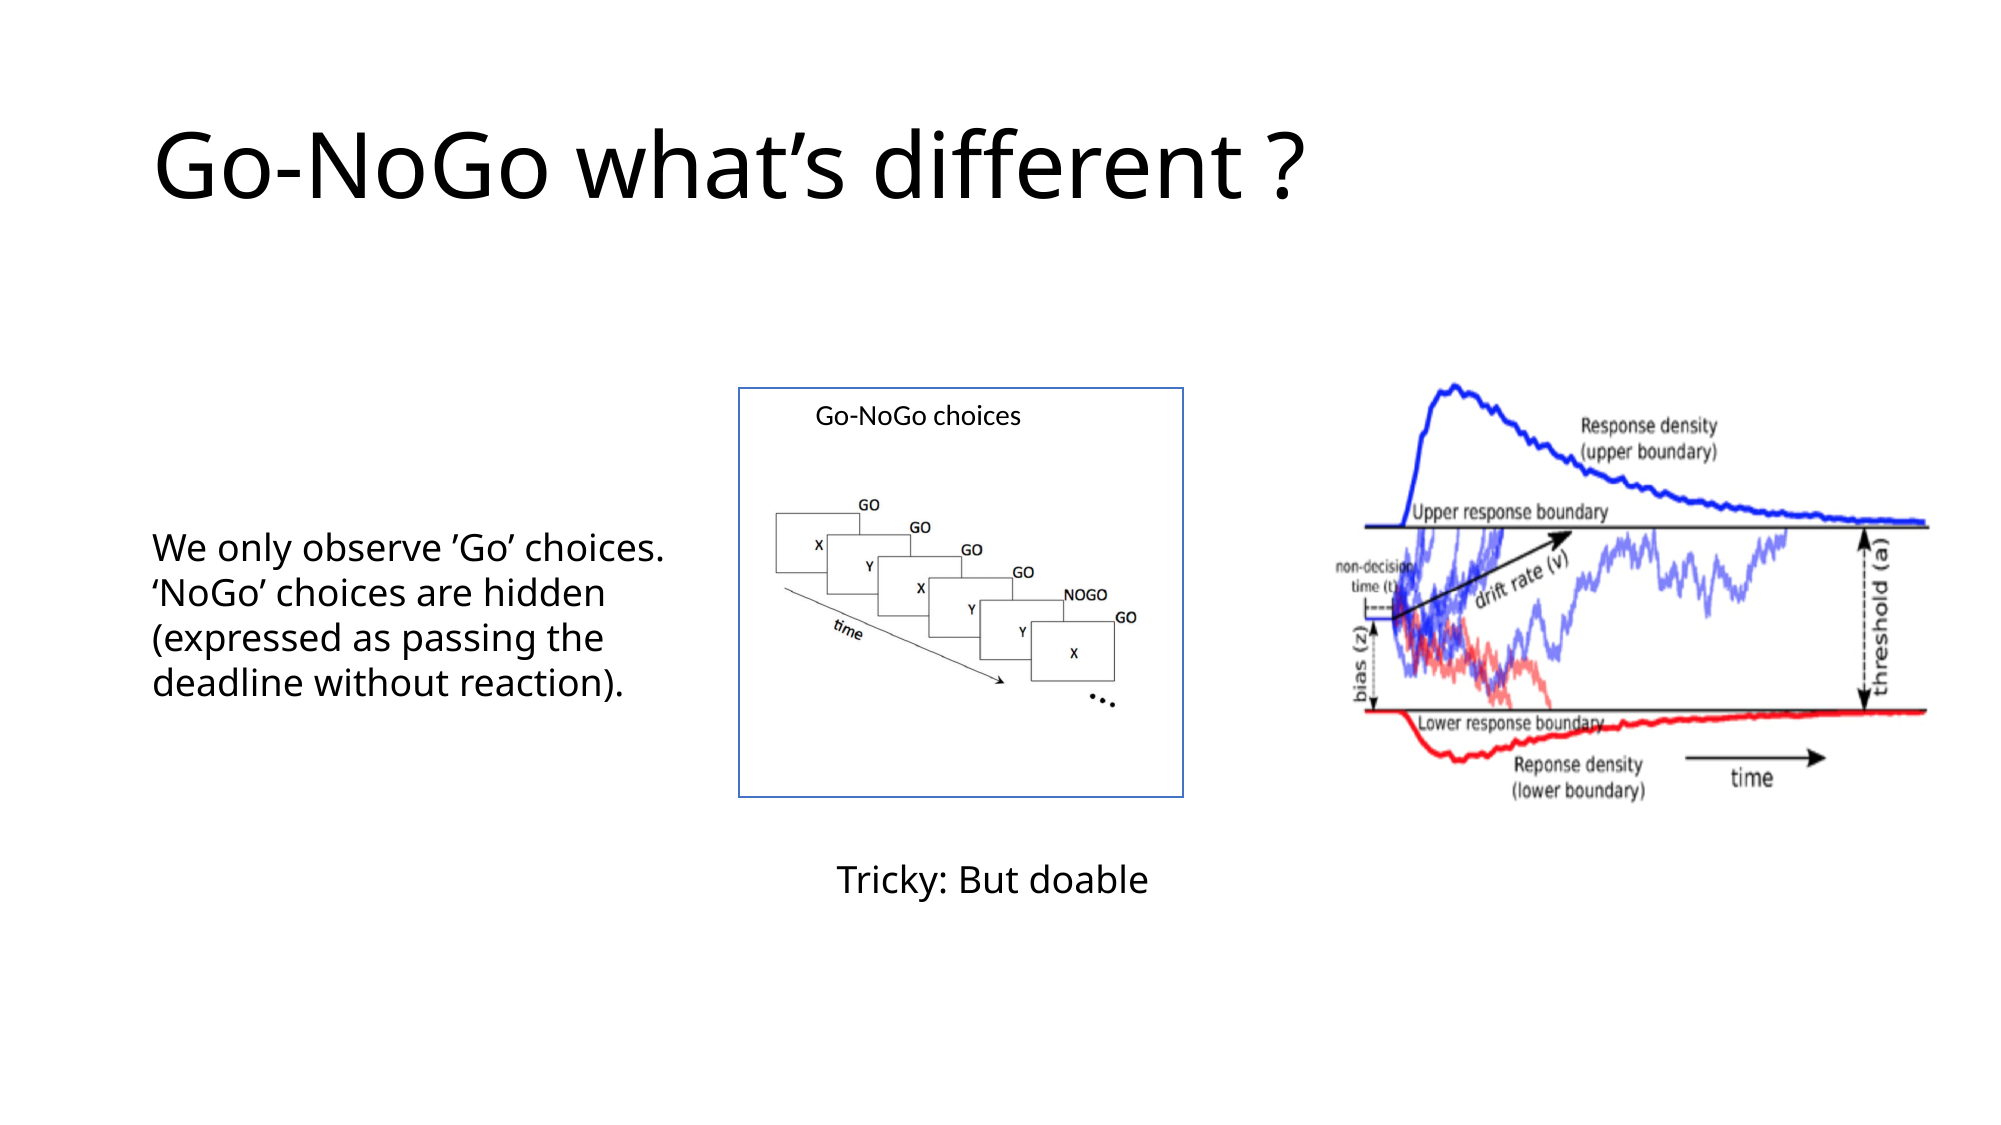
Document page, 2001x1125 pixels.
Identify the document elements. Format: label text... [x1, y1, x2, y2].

text_box We only observe ’Go’ choices. ‘NoGo’ choices are hidden (expressed as passing the deadline without reaction). [137, 516, 696, 712]
text_box Tricky: But doable [821, 849, 1166, 909]
picture [1334, 378, 1933, 807]
title Go-NoGo what’s different ? [137, 59, 1863, 278]
text_box [738, 387, 1184, 798]
picture [758, 474, 1166, 731]
